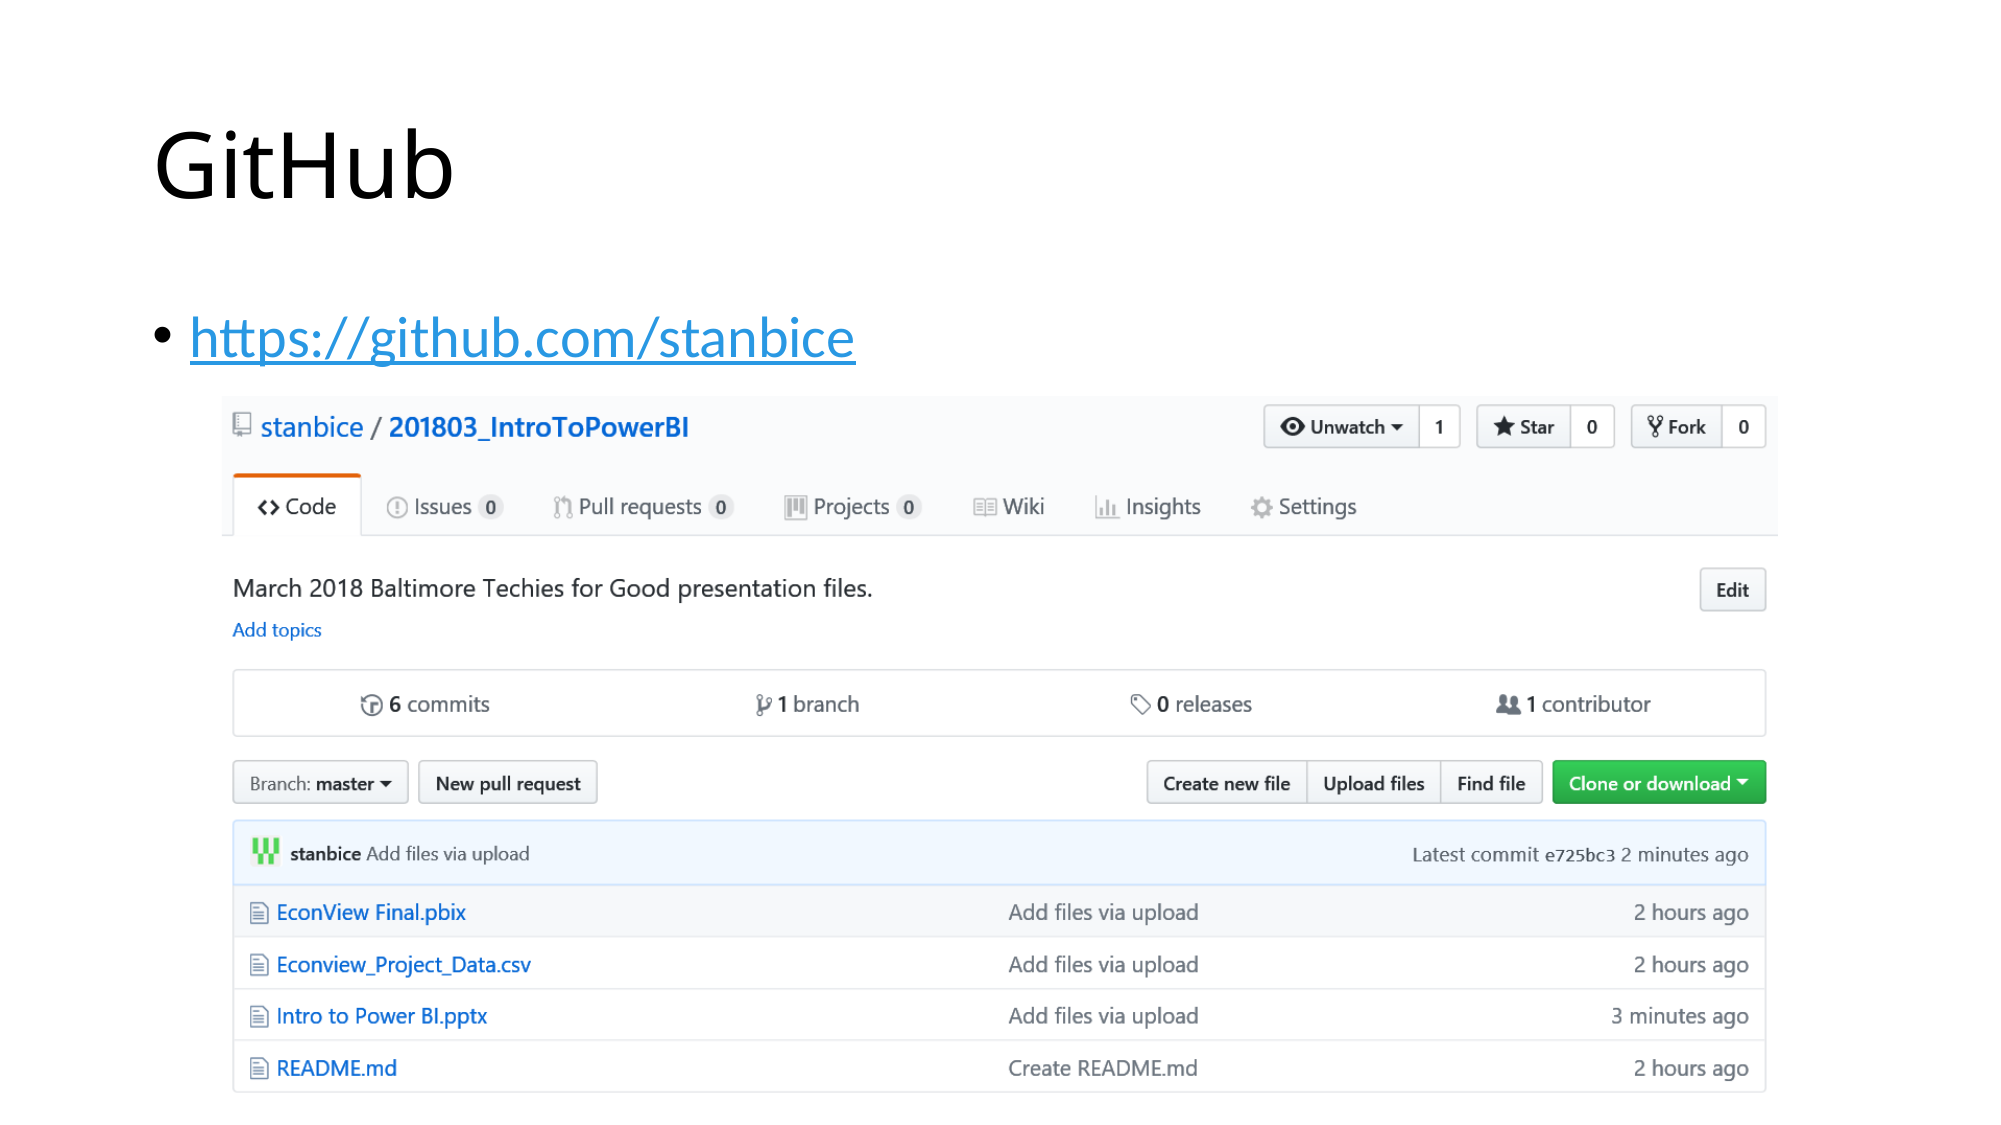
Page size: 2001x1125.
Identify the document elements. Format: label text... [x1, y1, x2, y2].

title GitHub [137, 59, 1863, 278]
picture [221, 396, 1778, 1101]
list https://github.com/stanbice [137, 299, 1863, 1014]
